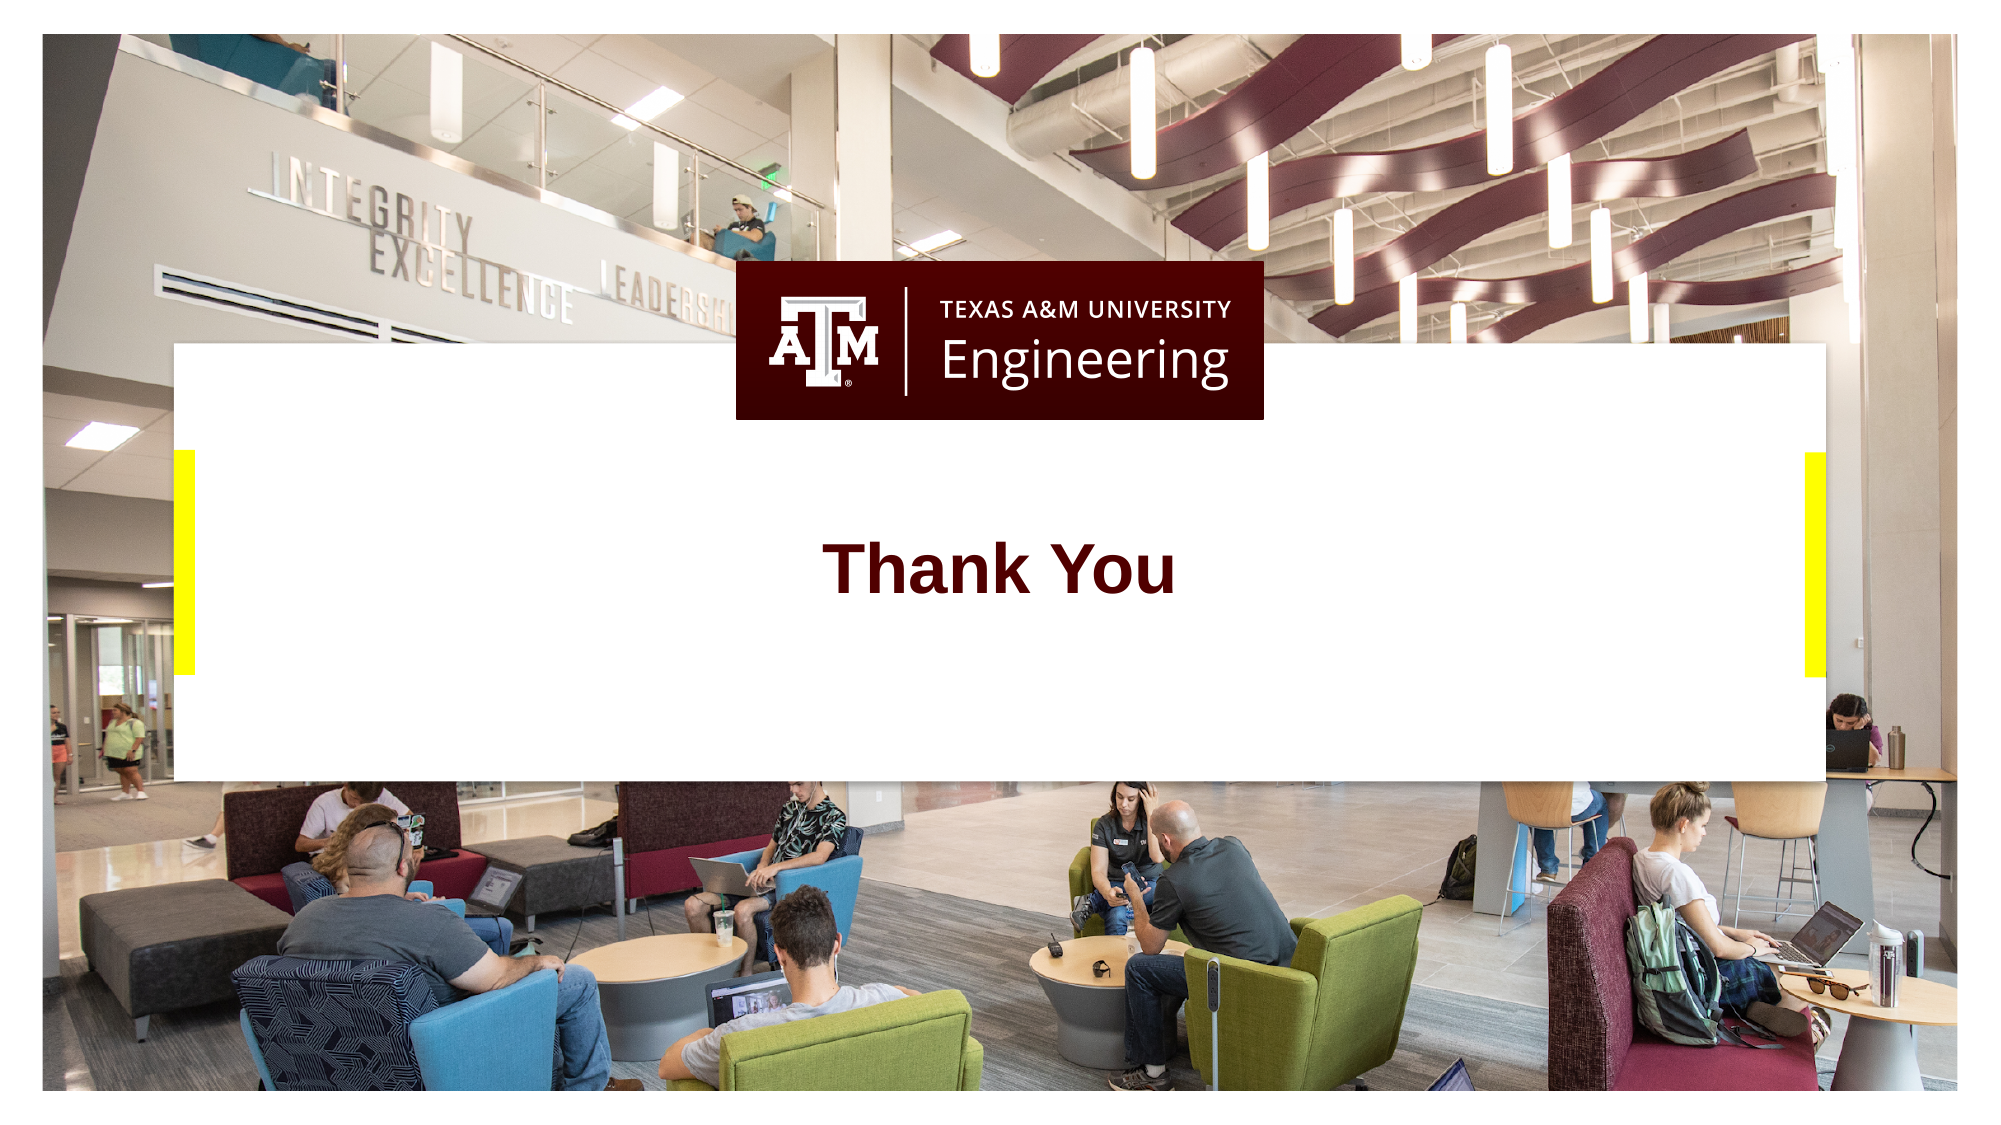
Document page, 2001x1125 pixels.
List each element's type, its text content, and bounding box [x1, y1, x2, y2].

title Thank You [246, 471, 1754, 659]
picture [42, 34, 1958, 1091]
